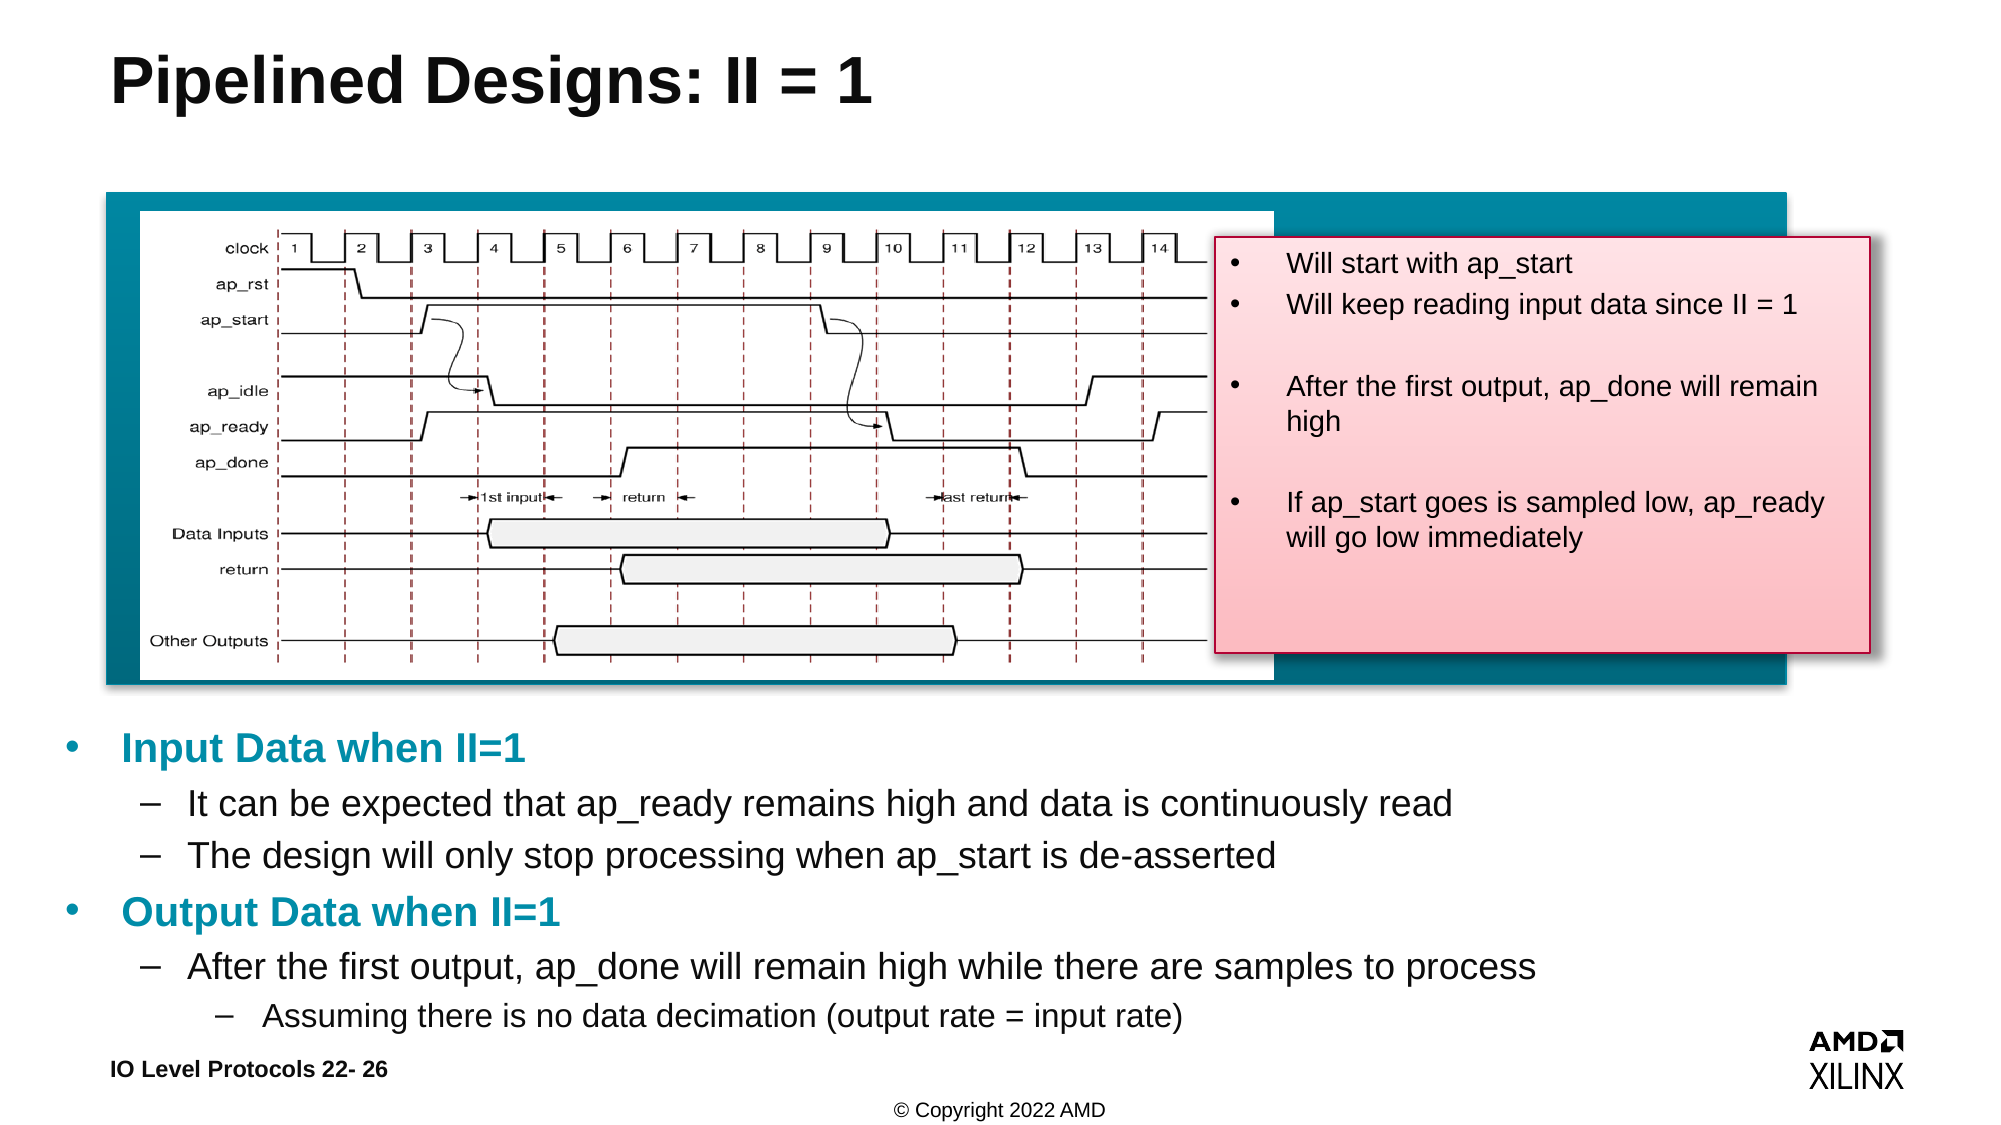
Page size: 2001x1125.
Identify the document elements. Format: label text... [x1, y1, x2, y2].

picture [1809, 1061, 1904, 1089]
slide_number IO Level Protocols 22- 26 [95, 1061, 445, 1098]
text_box [106, 193, 1787, 685]
text_box Will start with ap_start Will keep reading input data since II = 1 After the first output, ap_done will remain high If ap_start goes is sampled low, ap_ready will go low immediately [1274, 237, 1870, 653]
text_box Input Data when II=1 It can be expected that ap_ready remains high and data is continuously read The design will only stop processing when ap_start is de-asserted Output Data when II=1 After the first output, ap_done will remain high while there are samples to process Assuming there is no data decimation (output rate = input rate) [50, 713, 1950, 1061]
title Pipelined Designs: II = 1 [95, 38, 1905, 199]
picture [139, 211, 1274, 680]
